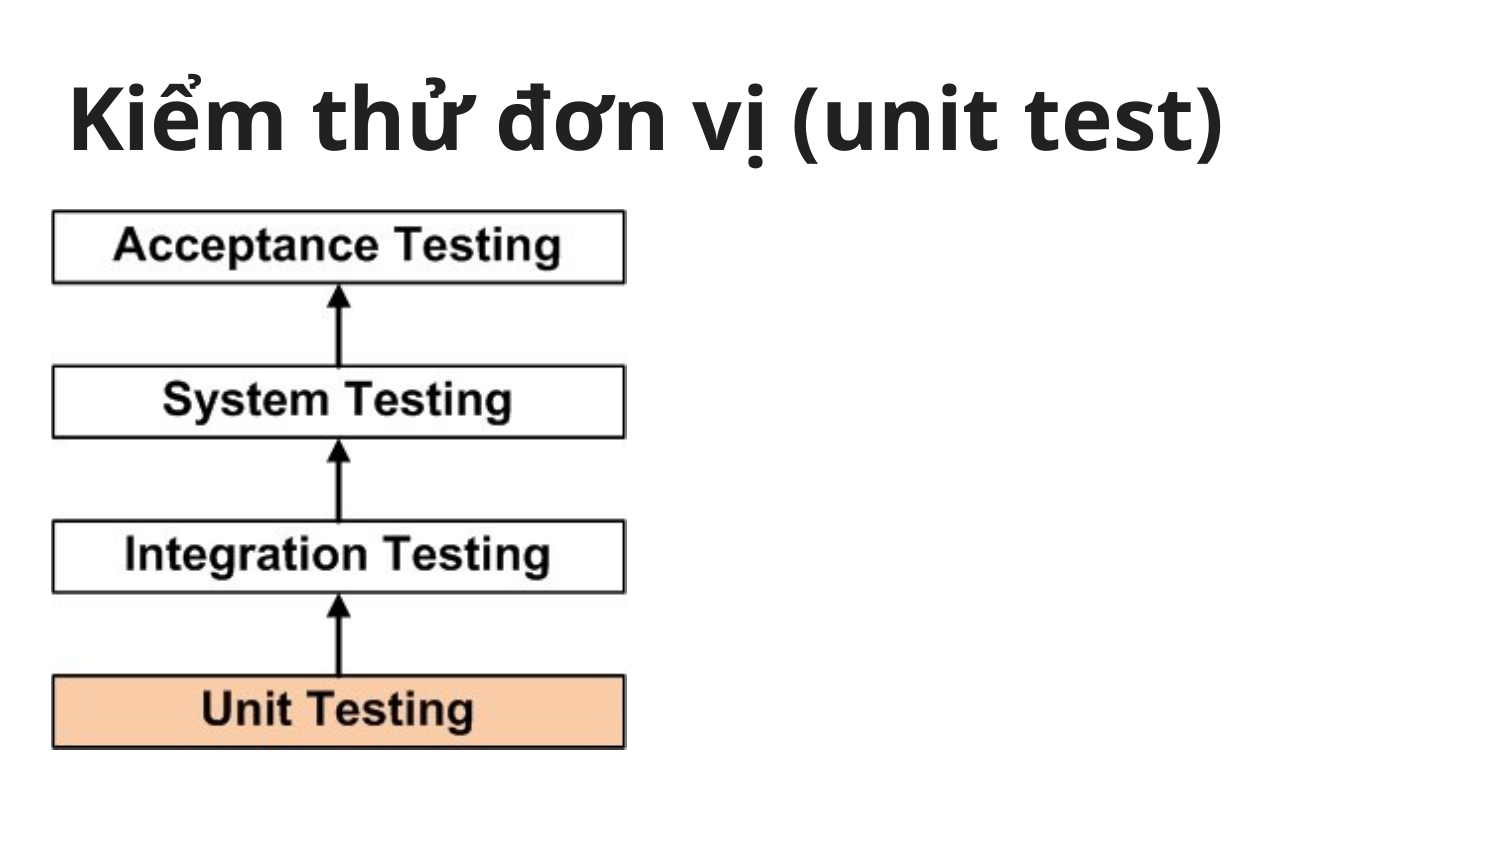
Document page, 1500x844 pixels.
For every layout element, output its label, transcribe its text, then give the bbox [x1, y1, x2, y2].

title Kiểm thử đơn vị (unit test) [51, 48, 1449, 180]
picture [50, 209, 628, 750]
